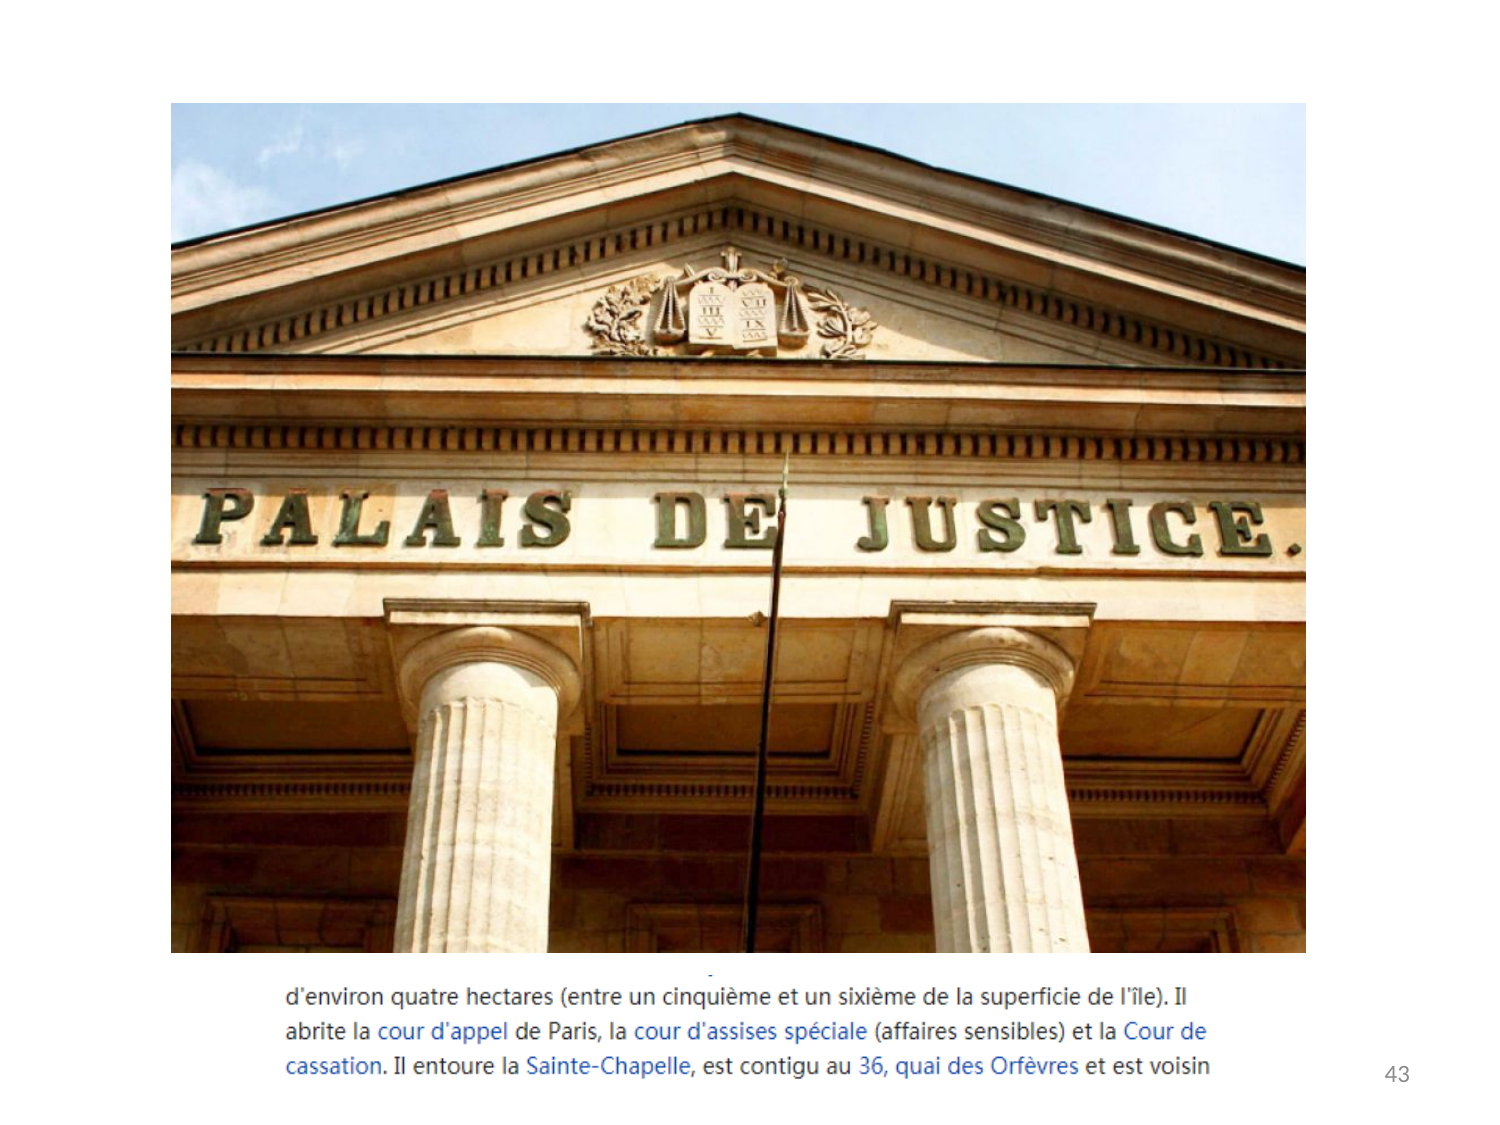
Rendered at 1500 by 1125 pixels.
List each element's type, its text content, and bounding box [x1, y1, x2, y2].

picture [281, 975, 1219, 1091]
slide_number 43 [1074, 1042, 1425, 1103]
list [170, 103, 1306, 953]
